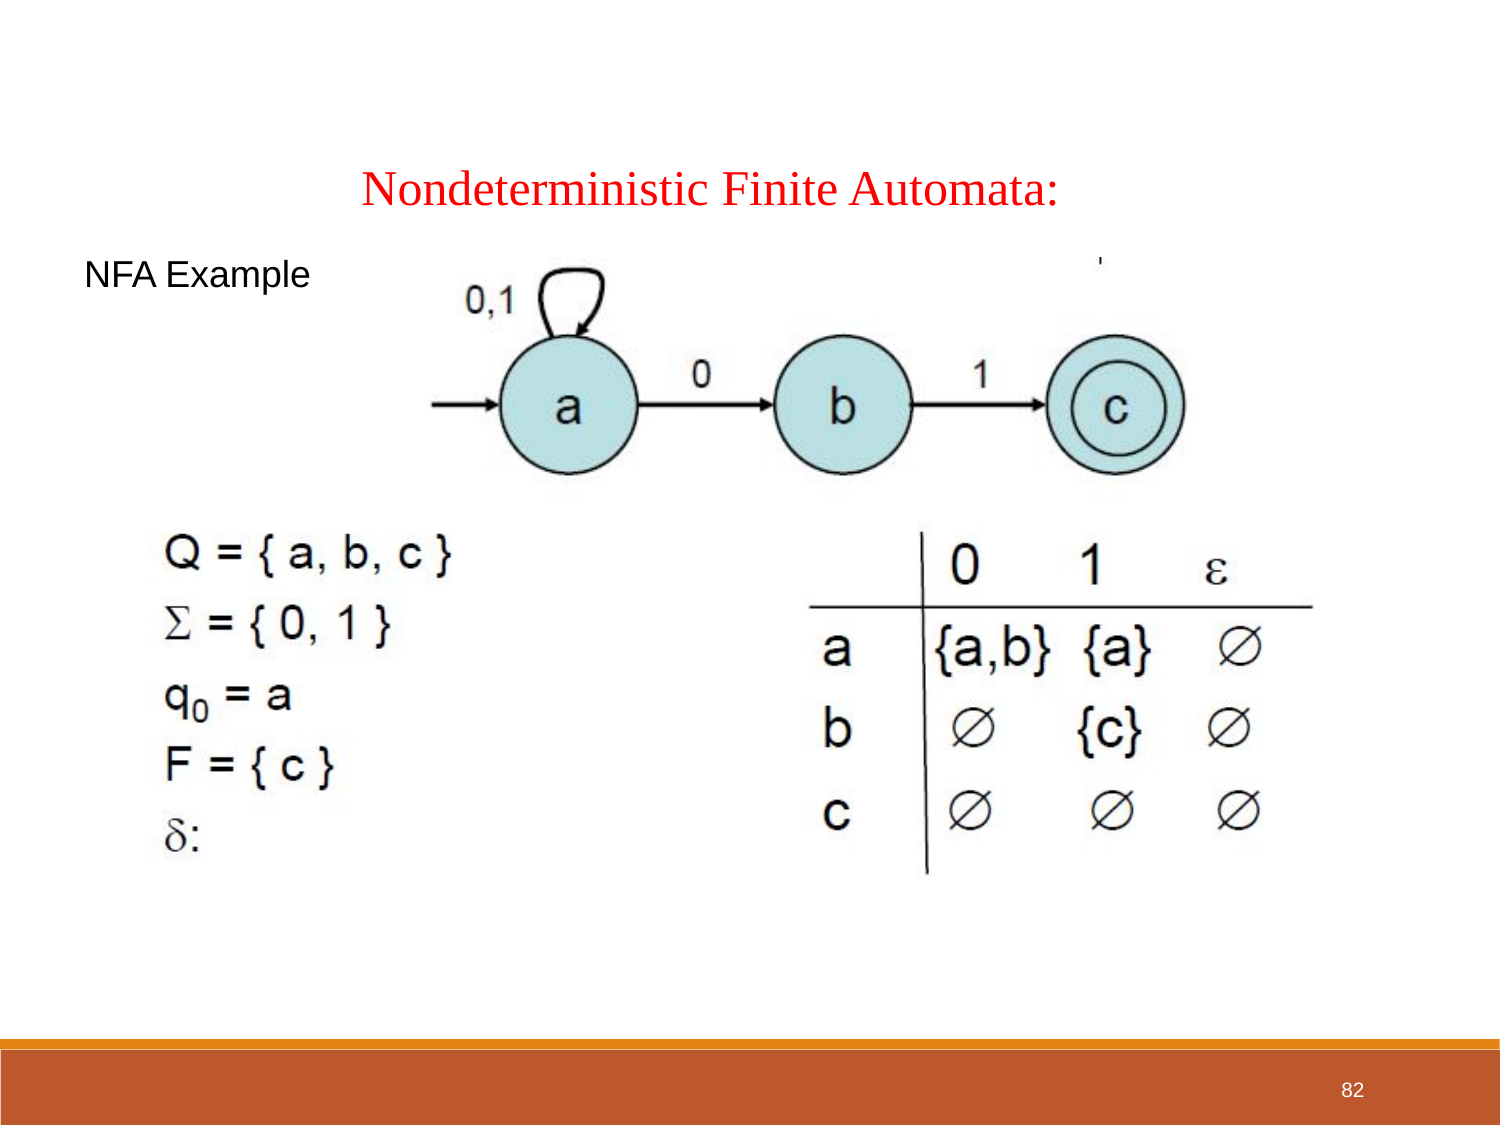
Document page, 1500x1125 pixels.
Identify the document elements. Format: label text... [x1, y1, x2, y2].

picture [125, 257, 1300, 922]
text_box Nondeterministic Finite Automata: [346, 148, 1080, 224]
text_box NFA Example [0, 227, 406, 303]
text_box 82 [1217, 1059, 1380, 1120]
picture [726, 520, 1330, 900]
